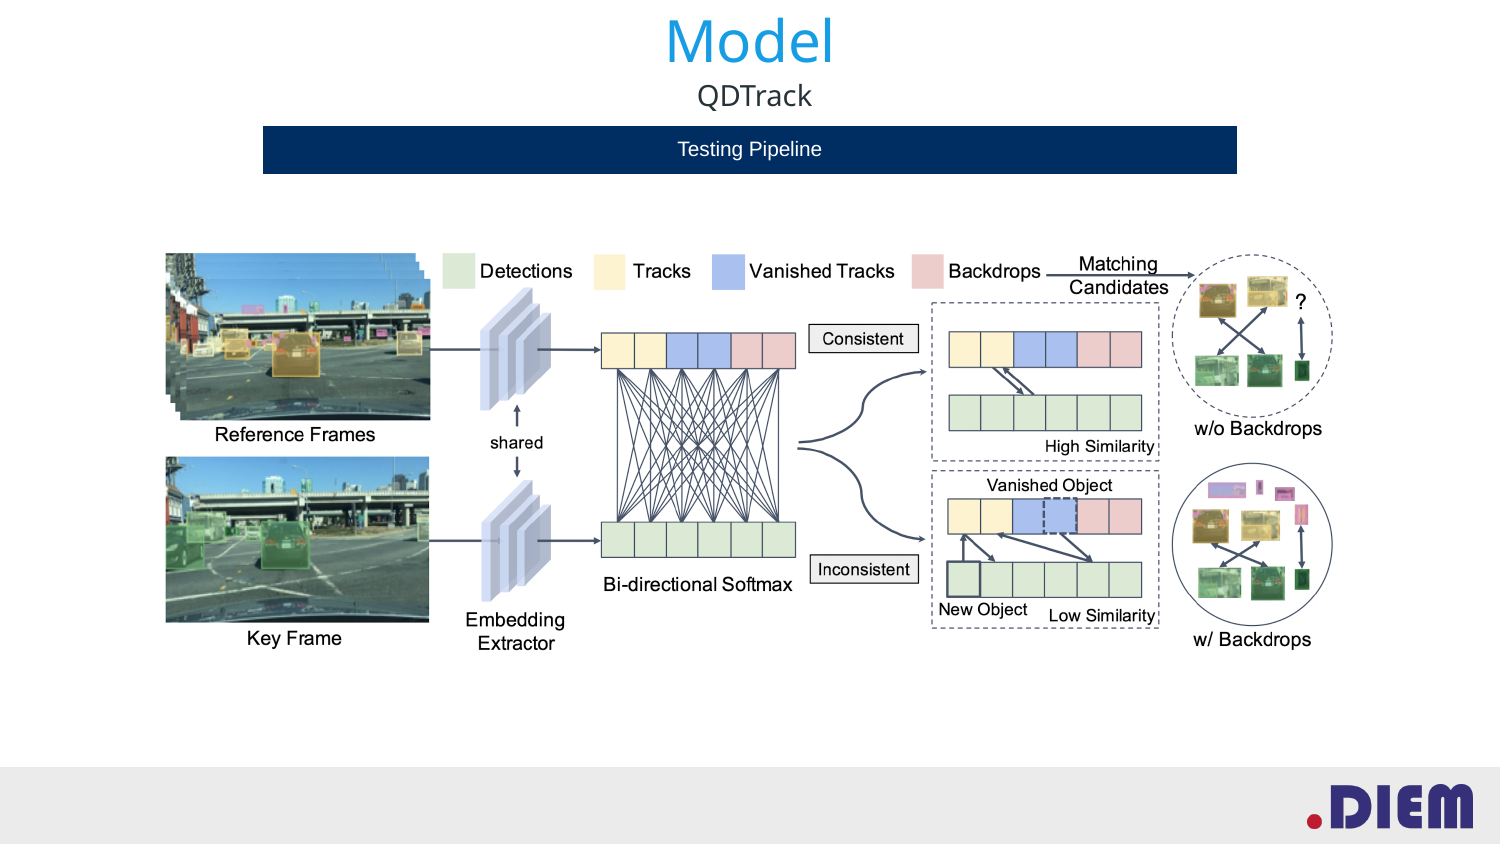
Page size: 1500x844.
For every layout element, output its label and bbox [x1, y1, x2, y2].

text_box [154, 123, 1346, 667]
picture [1307, 784, 1473, 829]
text_box [117, 12, 1383, 125]
